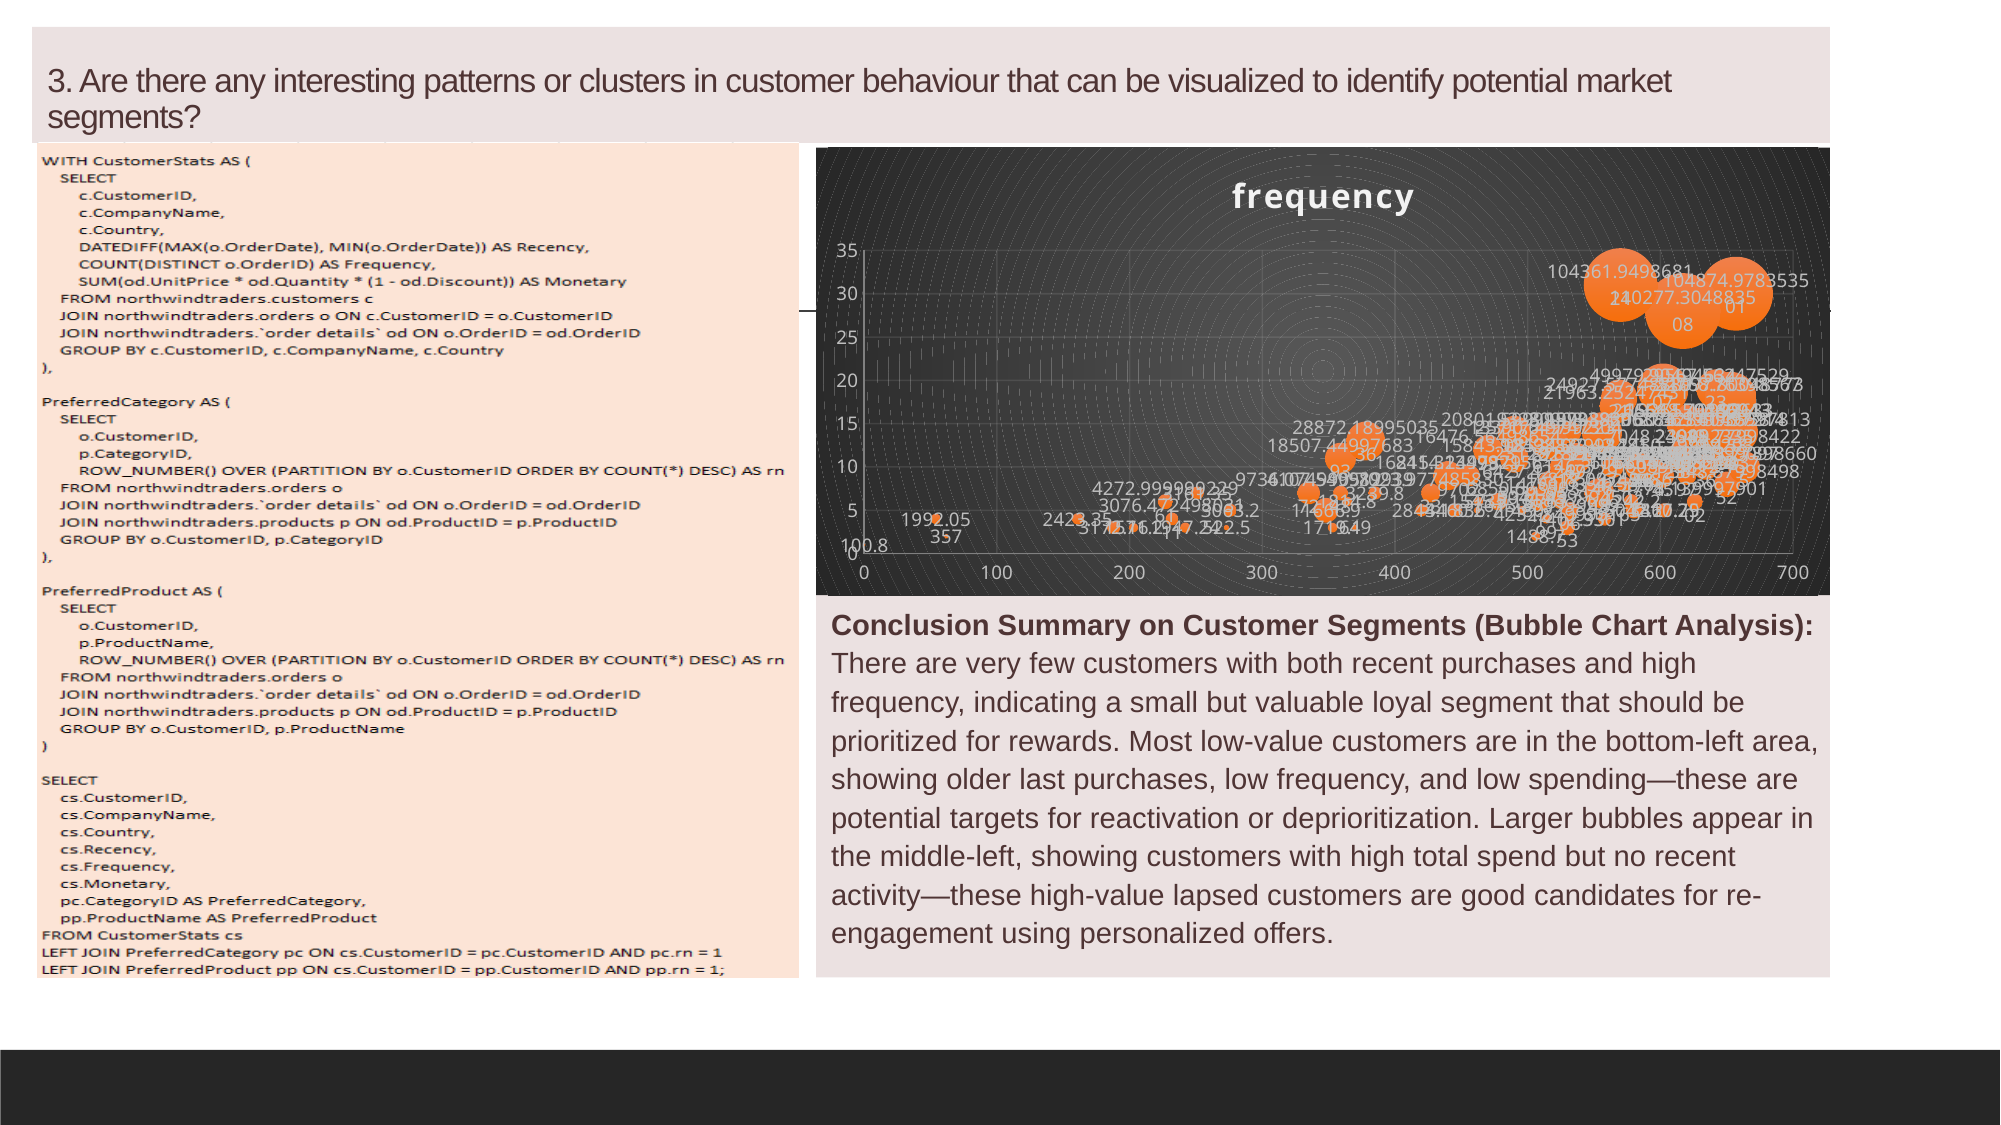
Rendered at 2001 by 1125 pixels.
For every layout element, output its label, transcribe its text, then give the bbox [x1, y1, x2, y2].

title 3. Are there any interesting patterns or clusters in customer behaviour that can be visualized to identify potential market segments? [32, 26, 1830, 143]
chart [815, 147, 1831, 596]
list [36, 142, 799, 978]
list Conclusion Summary on Customer Segments (Bubble Chart Analysis): There are very few customers with both recent purchases and high frequency, indicating a small but valuable loyal segment that should be prioritized for rewards. Most low-value customers are in the bottom-left area, showing older last purchases, low frequency, and low spending—these are potential targets for reactivation or deprioritization. Larger bubbles appear in the middle-left, showing customers with high total spend but no recent activity—these high-value lapsed customers are good candidates for re-engagement using personalized offers. [816, 604, 1830, 978]
